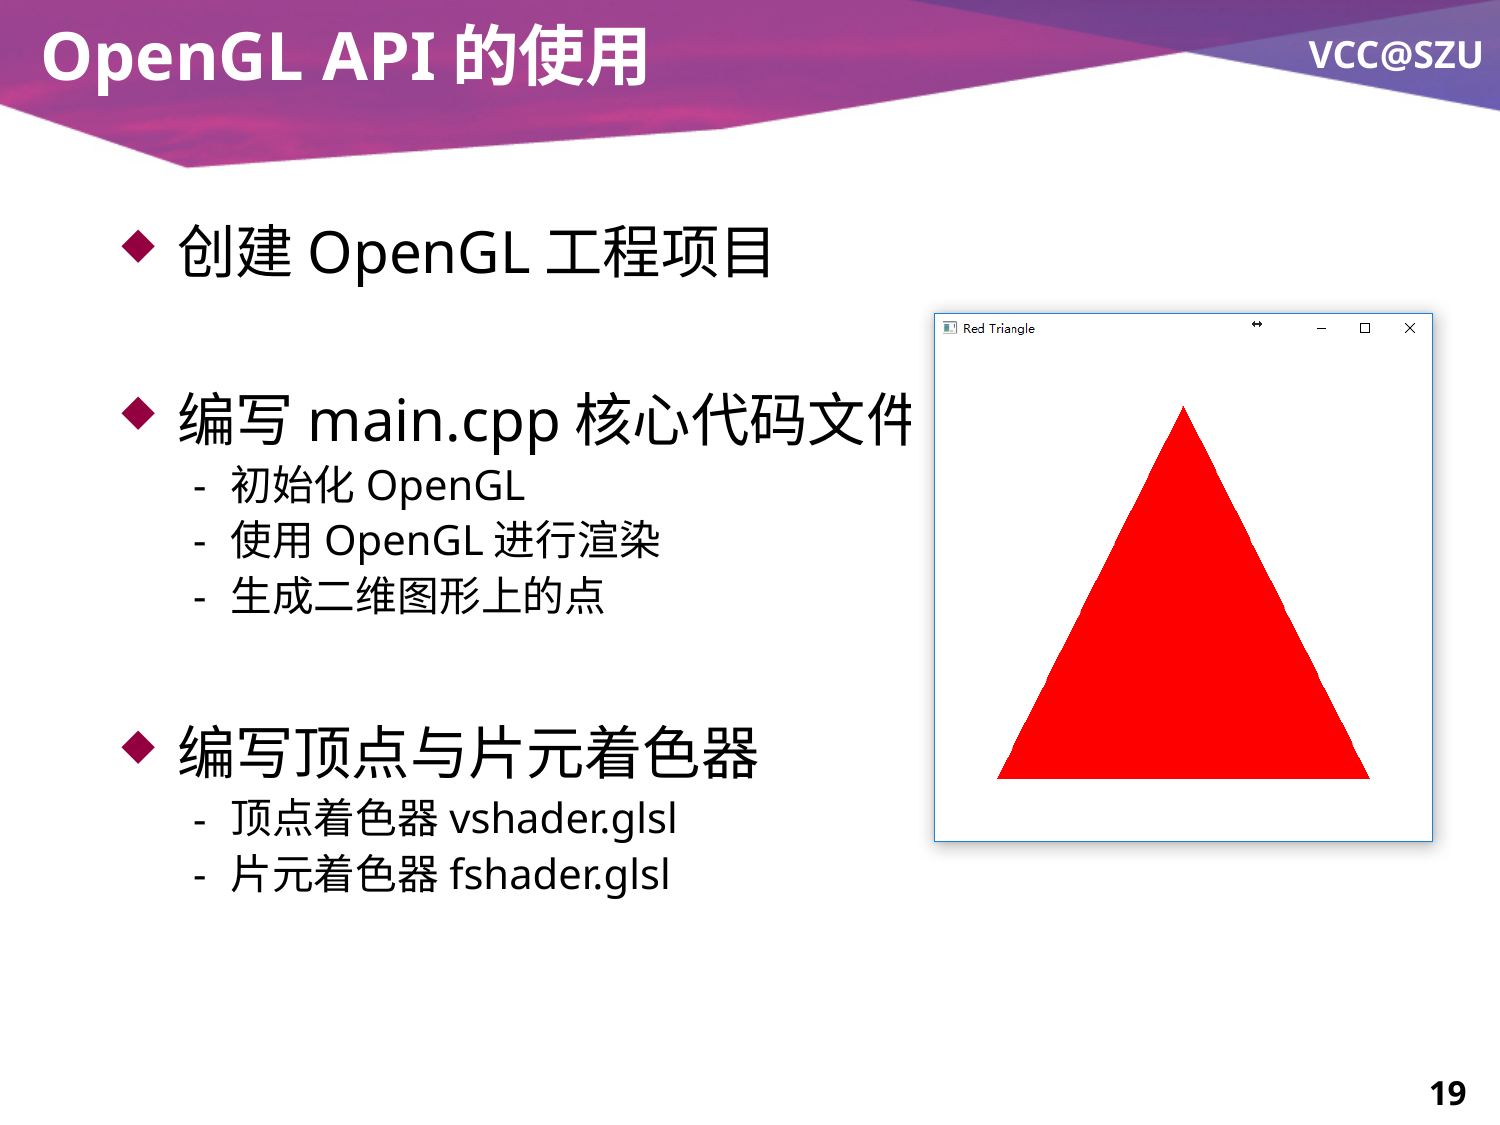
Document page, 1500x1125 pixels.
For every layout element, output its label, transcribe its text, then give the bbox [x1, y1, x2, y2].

title OpenGL API的使用 [25, 15, 1320, 104]
list 创建OpenGL工程项目 编写main.cpp核心代码文件 初始化OpenGL 使用OpenGL进行渲染 生成二维图形上的点 编写顶点与片元着色器 顶点着色器vshader.glsl 片元着色器fshader.glsl [103, 216, 1397, 1085]
slide_number 19 [1384, 1065, 1500, 1125]
picture [0, 0, 1500, 1125]
